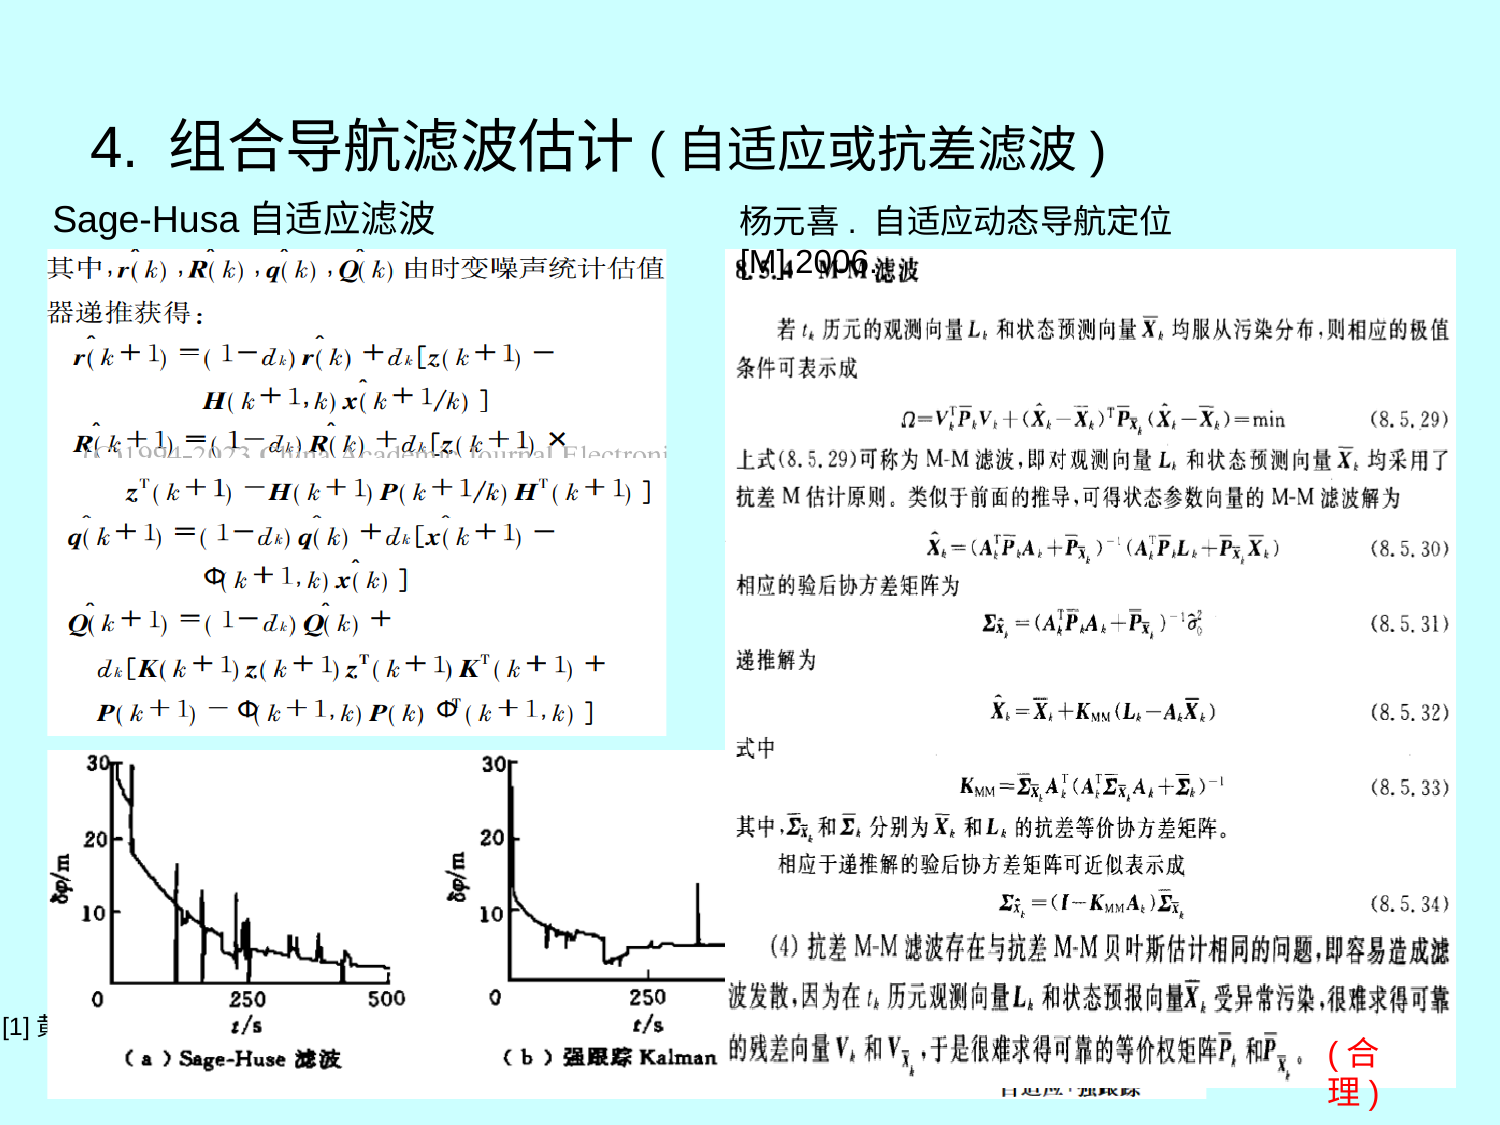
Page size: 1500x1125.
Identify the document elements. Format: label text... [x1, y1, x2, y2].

picture [724, 249, 1456, 1088]
text_box [1]黄晓瑞,崔平远,崔祜涛.GPS/INS组合导航系统自适应滤波算法与仿真研究[J].飞行力学,2001(02):69-72+77. [0, 1002, 47, 1048]
text_box Sage-Husa自适应滤波 [37, 187, 496, 248]
title 4. 组合导航滤波估计(自适应或抗差滤波) [74, 49, 1487, 238]
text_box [47, 749, 1207, 1099]
slide_number [1074, 1088, 1312, 1103]
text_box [47, 249, 667, 736]
text_box 杨元喜. 自适应动态导航定位[M].2006. [725, 193, 1335, 249]
text_box (合理) [1312, 1088, 1439, 1119]
